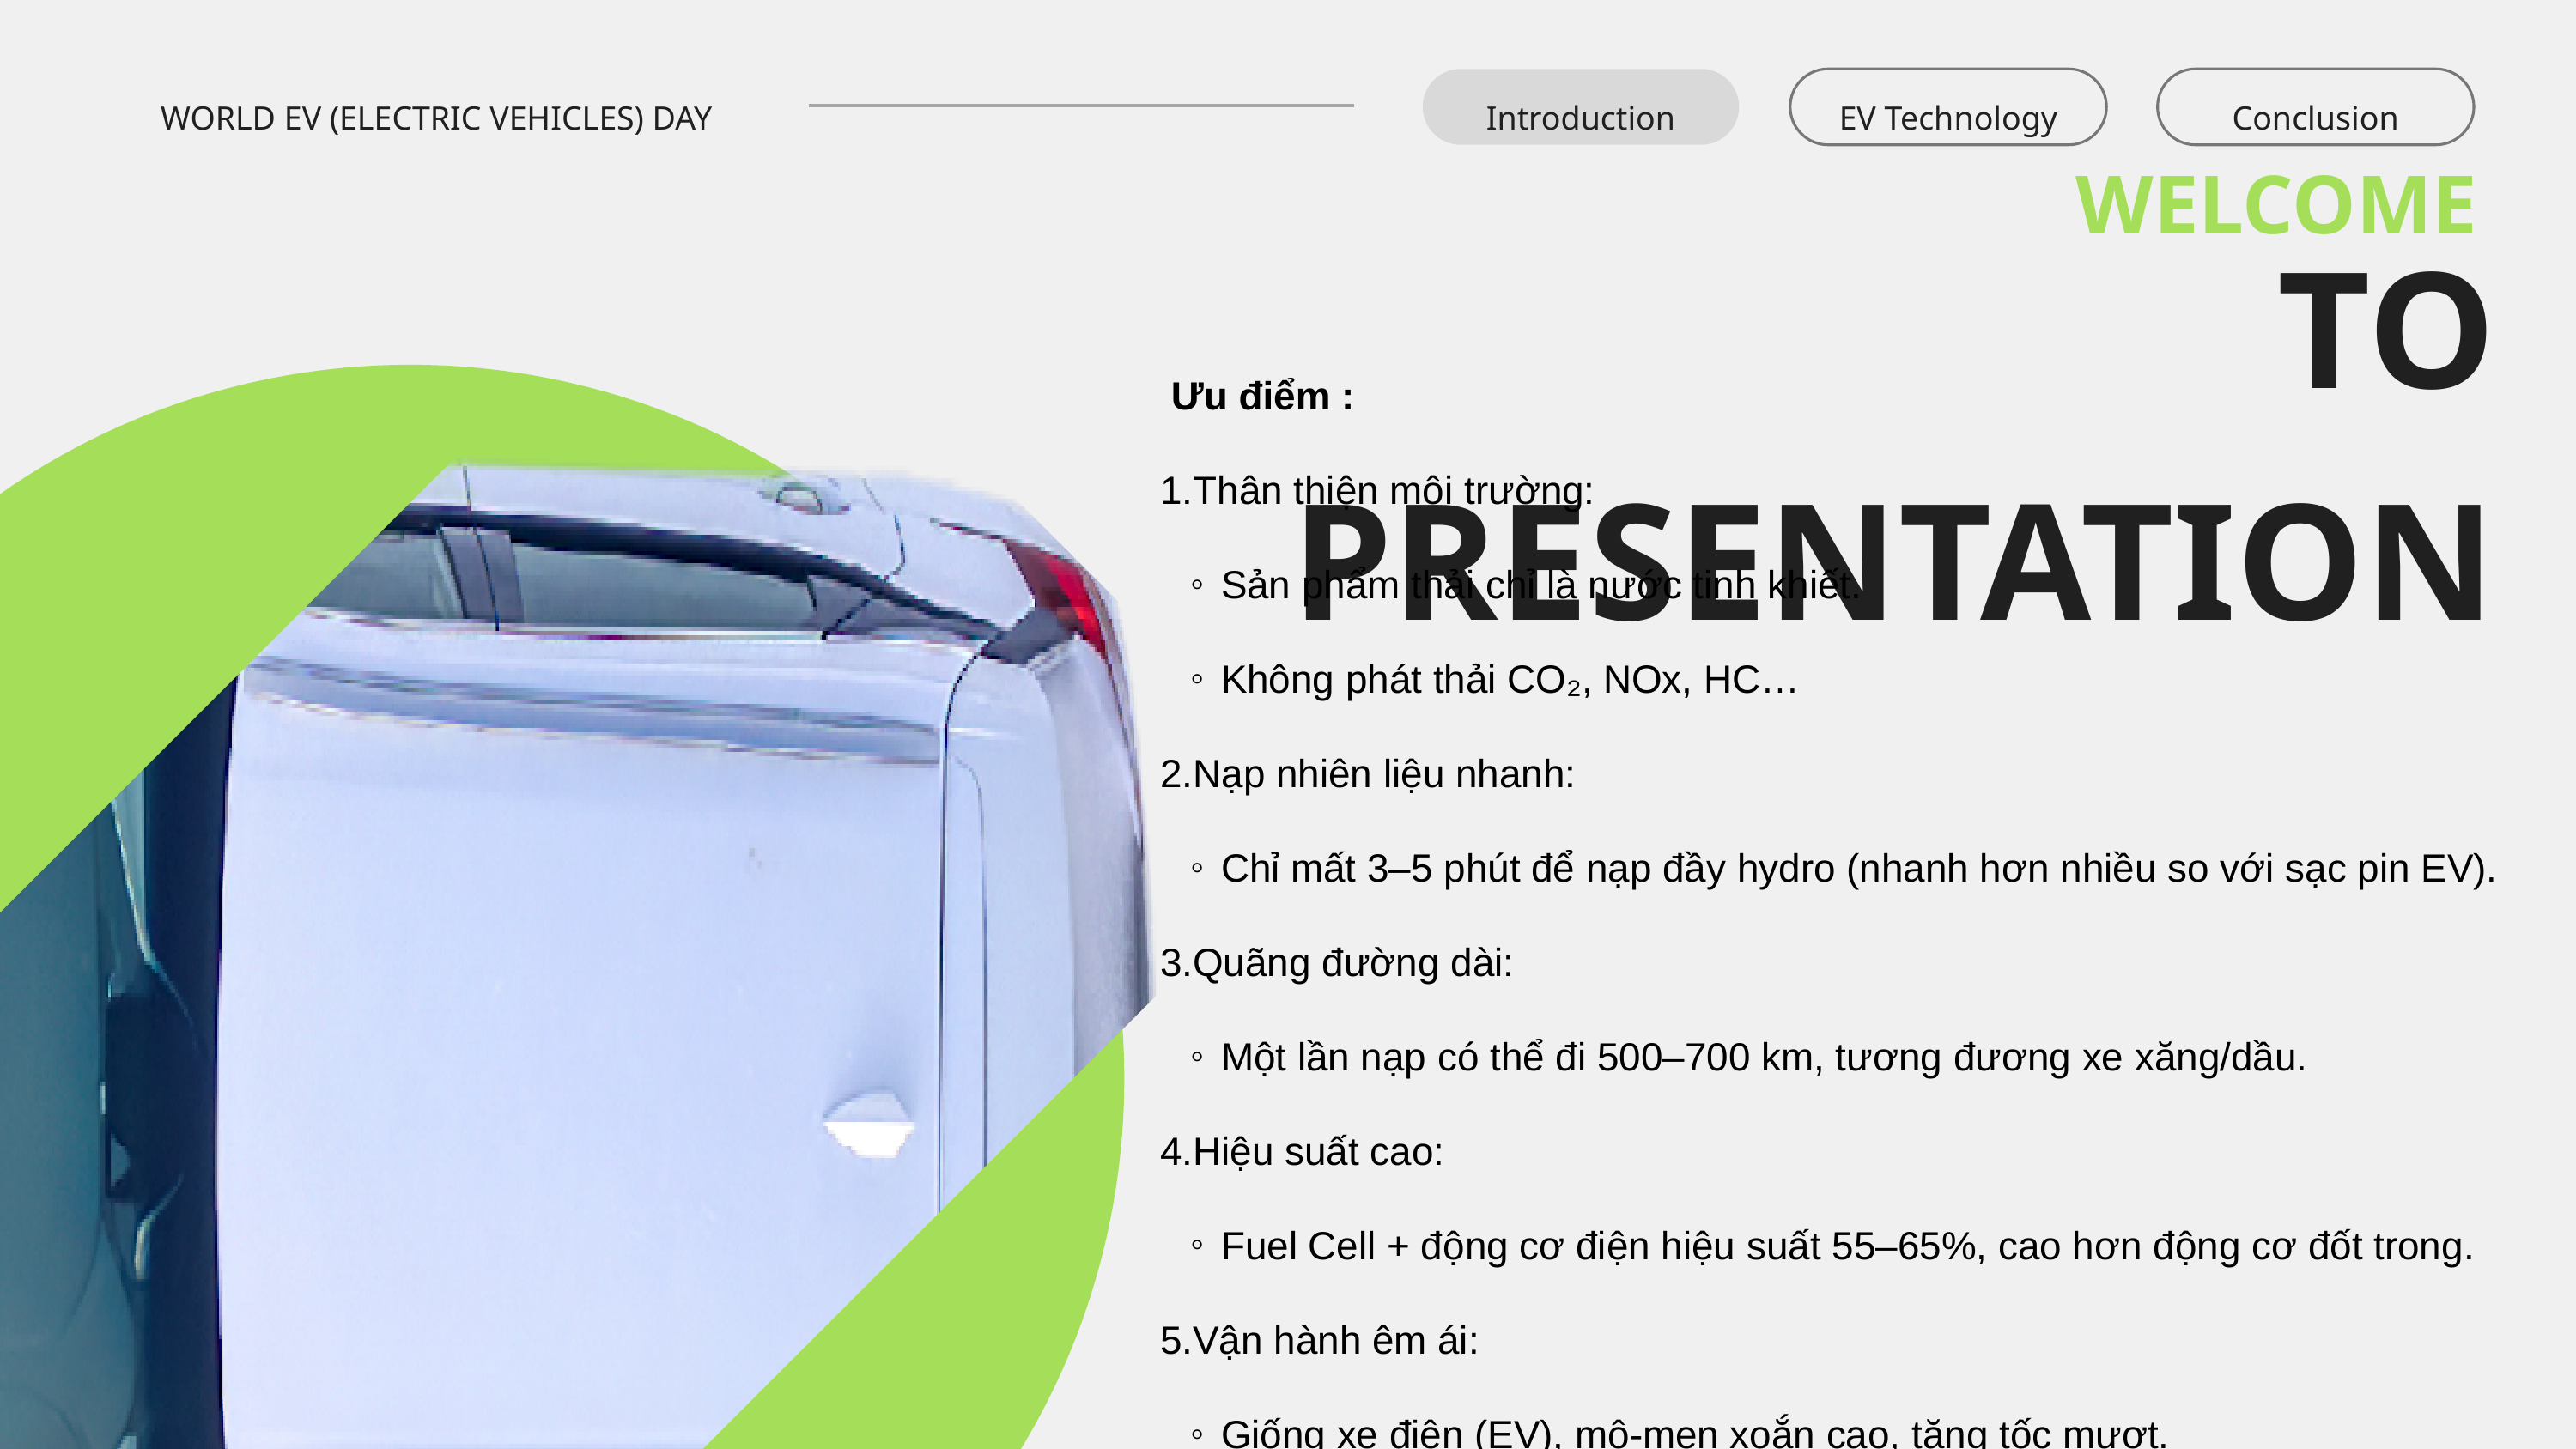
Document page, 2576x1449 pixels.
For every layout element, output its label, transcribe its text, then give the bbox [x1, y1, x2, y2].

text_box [0, 69, 1421, 1449]
text_box WELCOME [1688, 133, 2478, 189]
text_box Ưu điểm : Thân thiện môi trường: Sản phẩm thải chỉ là nước tinh khiết. Không phát thải CO₂, NOx, HC… Nạp nhiên liệu nhanh: Chỉ mất 3–5 phút để nạp đầy hydro (nhanh hơn nhiều so với sạc pin EV). Quãng đường dài: Một lần nạp có thể đi 500–700 km, tương đương xe xăng/dầu. Hiệu suất cao: Fuel Cell + động cơ điện hiệu suất 55–65%, cao hơn động cơ đốt trong. Vận hành êm ái: Giống xe điện (EV), mô-men xoắn cao, tăng tốc mượt. [1427, 370, 2554, 1449]
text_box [2157, 48, 2475, 145]
text_box TO PRESENTATION [1427, 189, 2496, 370]
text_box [1422, 48, 1740, 145]
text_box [1789, 48, 2107, 145]
